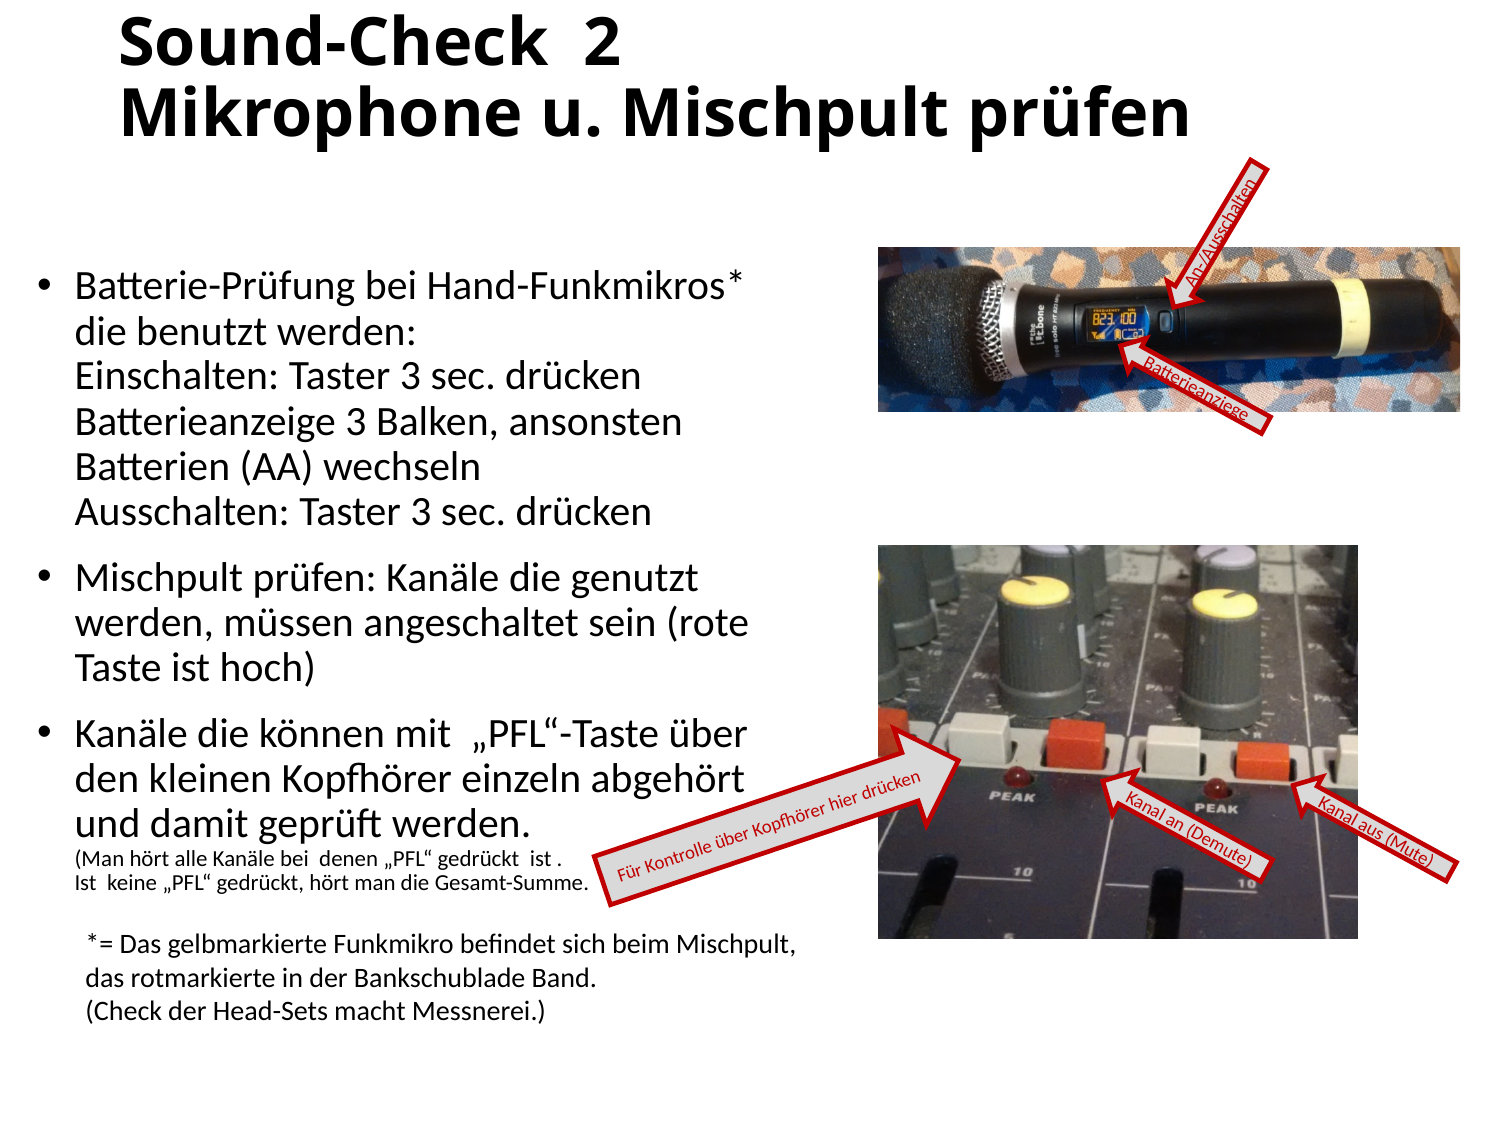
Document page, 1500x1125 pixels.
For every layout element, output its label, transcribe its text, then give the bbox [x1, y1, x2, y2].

text_box Kanal aus (Mute) [1359, 807, 1458, 883]
list Batterie-Prüfung bei Hand-Funkmikros* die benutzt werden: Einschalten: Taster 3 sec. drücken Batterieanzeige 3 Balken, ansonsten Batterien (AA) wechseln Ausschalten: Taster 3 sec. drücken Mischpult prüfen: Kanäle die genutzt werden, müssen angeschaltet sein (rote Taste ist hoch) Kanäle die können mit „PFL“-Taste über den kleinen Kopfhörer einzeln abgehört und damit geprüft werden. (Man hört alle Kanäle bei denen „PFL“ gedrückt ist . Ist keine „PFL“ gedrückt, hört man die Gesamt-Summe. [22, 256, 796, 918]
picture [878, 246, 1461, 412]
picture [878, 545, 1359, 939]
text_box *= Das gelbmarkierte Funkmikro befindet sich beim Mischpult, das rotmarkierte in der Bankschublade Band. (Check der Head-Sets macht Messnerei.) [70, 917, 821, 1034]
text_box Für Kontrolle über Kopfhörer hier drücken [592, 759, 878, 907]
text_box Batterieanziege [1219, 412, 1272, 435]
text_box An-/Ausschalten [1198, 158, 1269, 246]
title Sound-Check 2 Mikrophone u. Mischpult prüfen [103, 0, 1397, 199]
